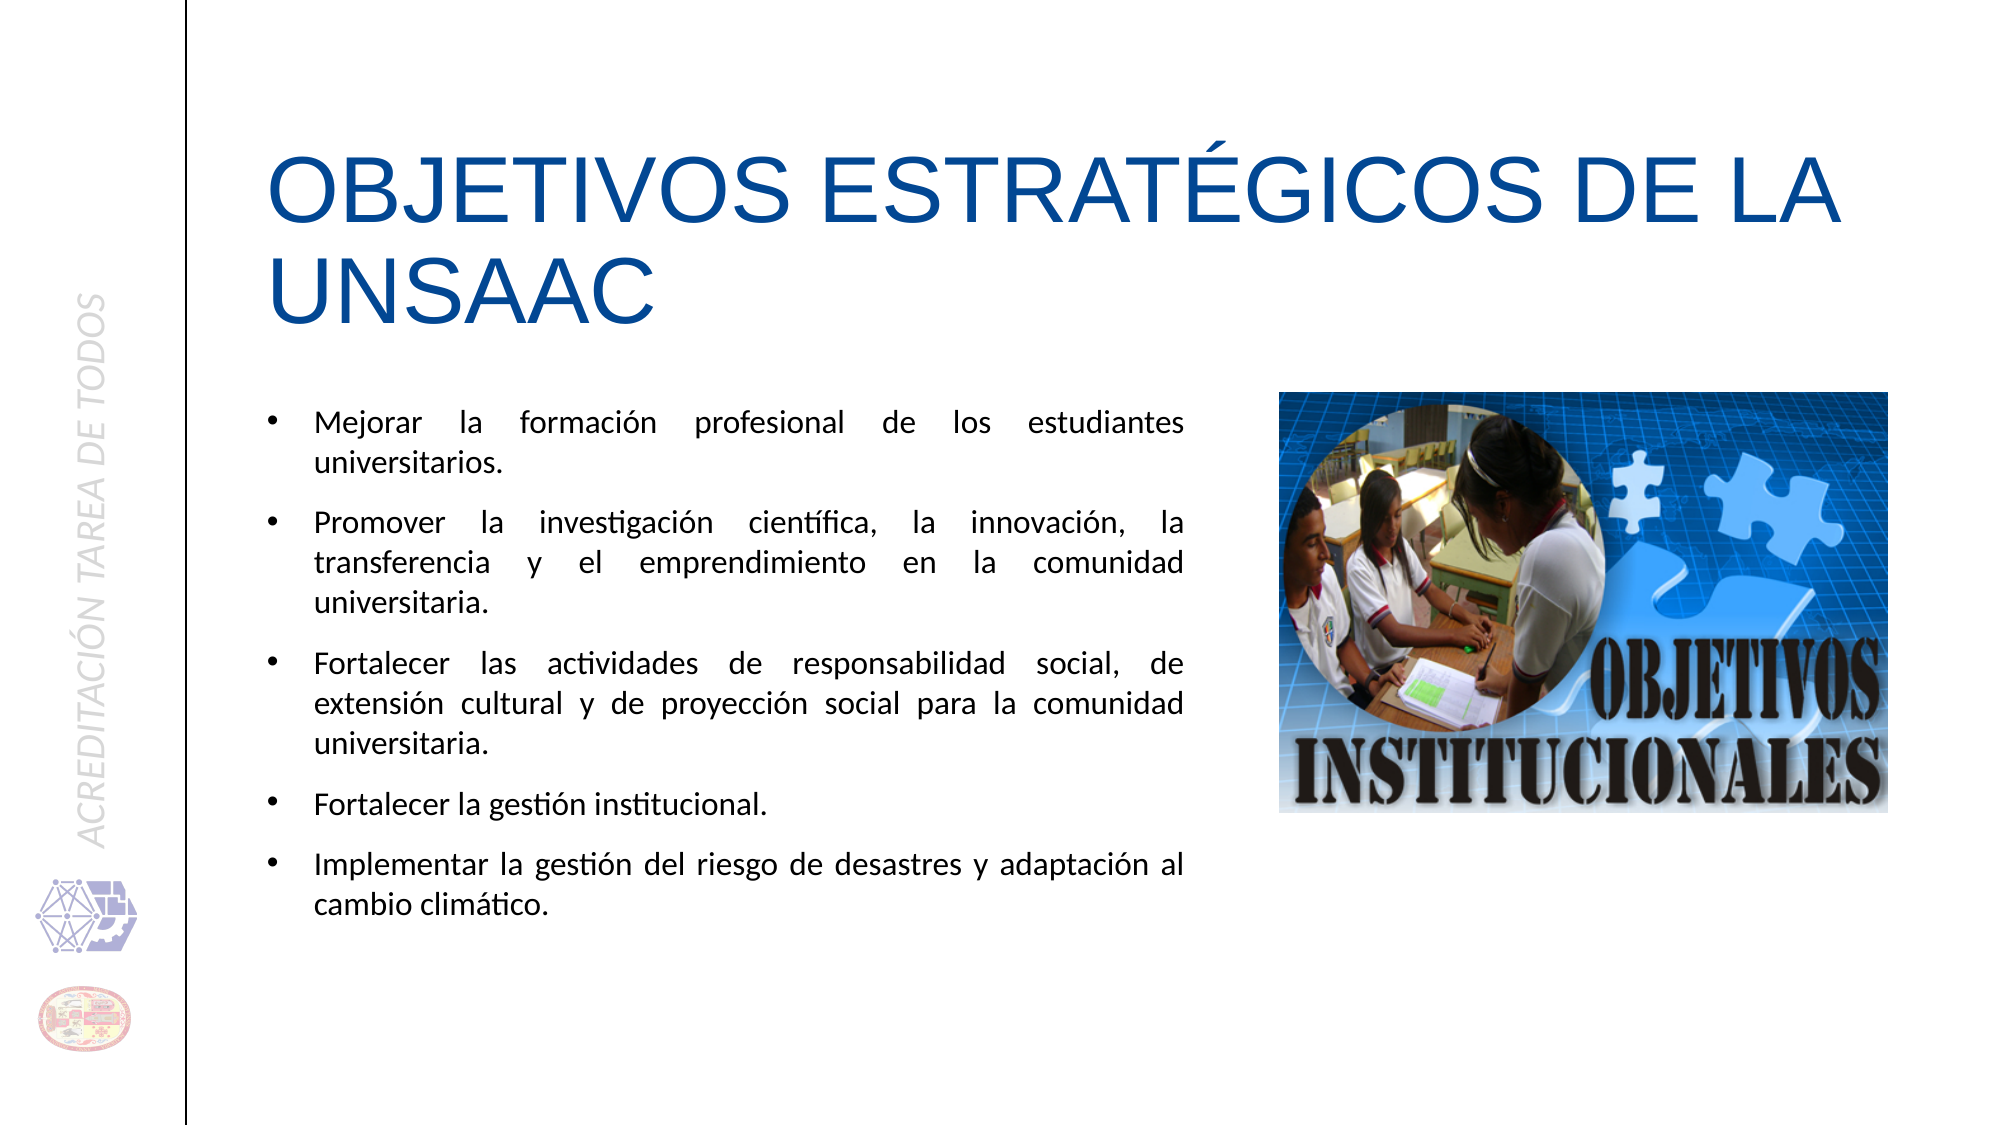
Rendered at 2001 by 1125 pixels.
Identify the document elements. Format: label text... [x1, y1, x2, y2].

title OBJETIVOS ESTRATÉGICOS DE LA UNSAAC [266, 55, 1930, 352]
picture [1278, 392, 1888, 813]
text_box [24, 0, 151, 1063]
list Mejorar la formación profesional de los estudiantes universitarios. Promover la investigación científica, la innovación, la transferencia y el emprendimiento en la comunidad universitaria. Fortalecer las actividades de responsabilidad social, de extensión cultural y de proyección social para la comunidad universitaria. Fortalecer la gestión institucional. Implementar la gestión del riesgo de desastres y adaptación al cambio climático. [266, 392, 1187, 1043]
